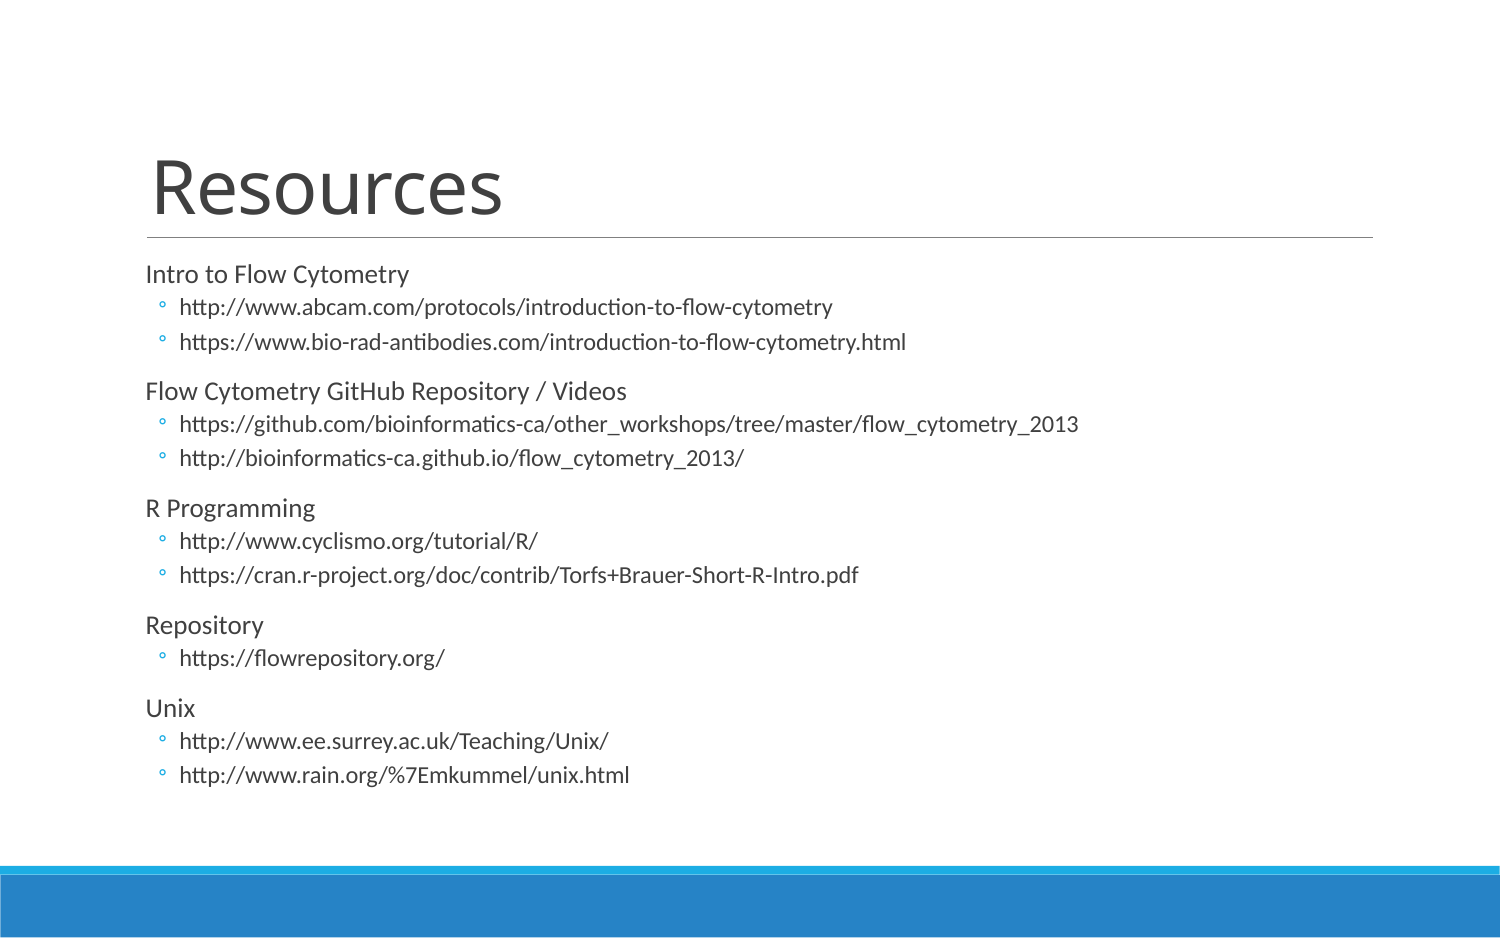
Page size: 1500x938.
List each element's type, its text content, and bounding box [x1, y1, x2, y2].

title Resources [135, 39, 1373, 238]
list Intro to Flow Cytometry http://www.abcam.com/protocols/introduction-to-flow-cytometry https://www.bio-rad-antibodies.com/introduction-to-flow-cytometry.html Flow Cytometry GitHub Repository / Videos https://github.com/bioinformatics-ca/other_workshops/tree/master/flow_cytometry_2013 http://bioinformatics-ca.github.io/flow_cytometry_2013/ R Programming http://www.cyclismo.org/tutorial/R/ https://cran.r-project.org/doc/contrib/Torfs+Brauer-Short-R-Intro.pdf Repository https://flowrepository.org/ Unix http://www.ee.surrey.ac.uk/Teaching/Unix/ http://www.rain.org/%7Emkummel/unix.html [135, 252, 1373, 803]
